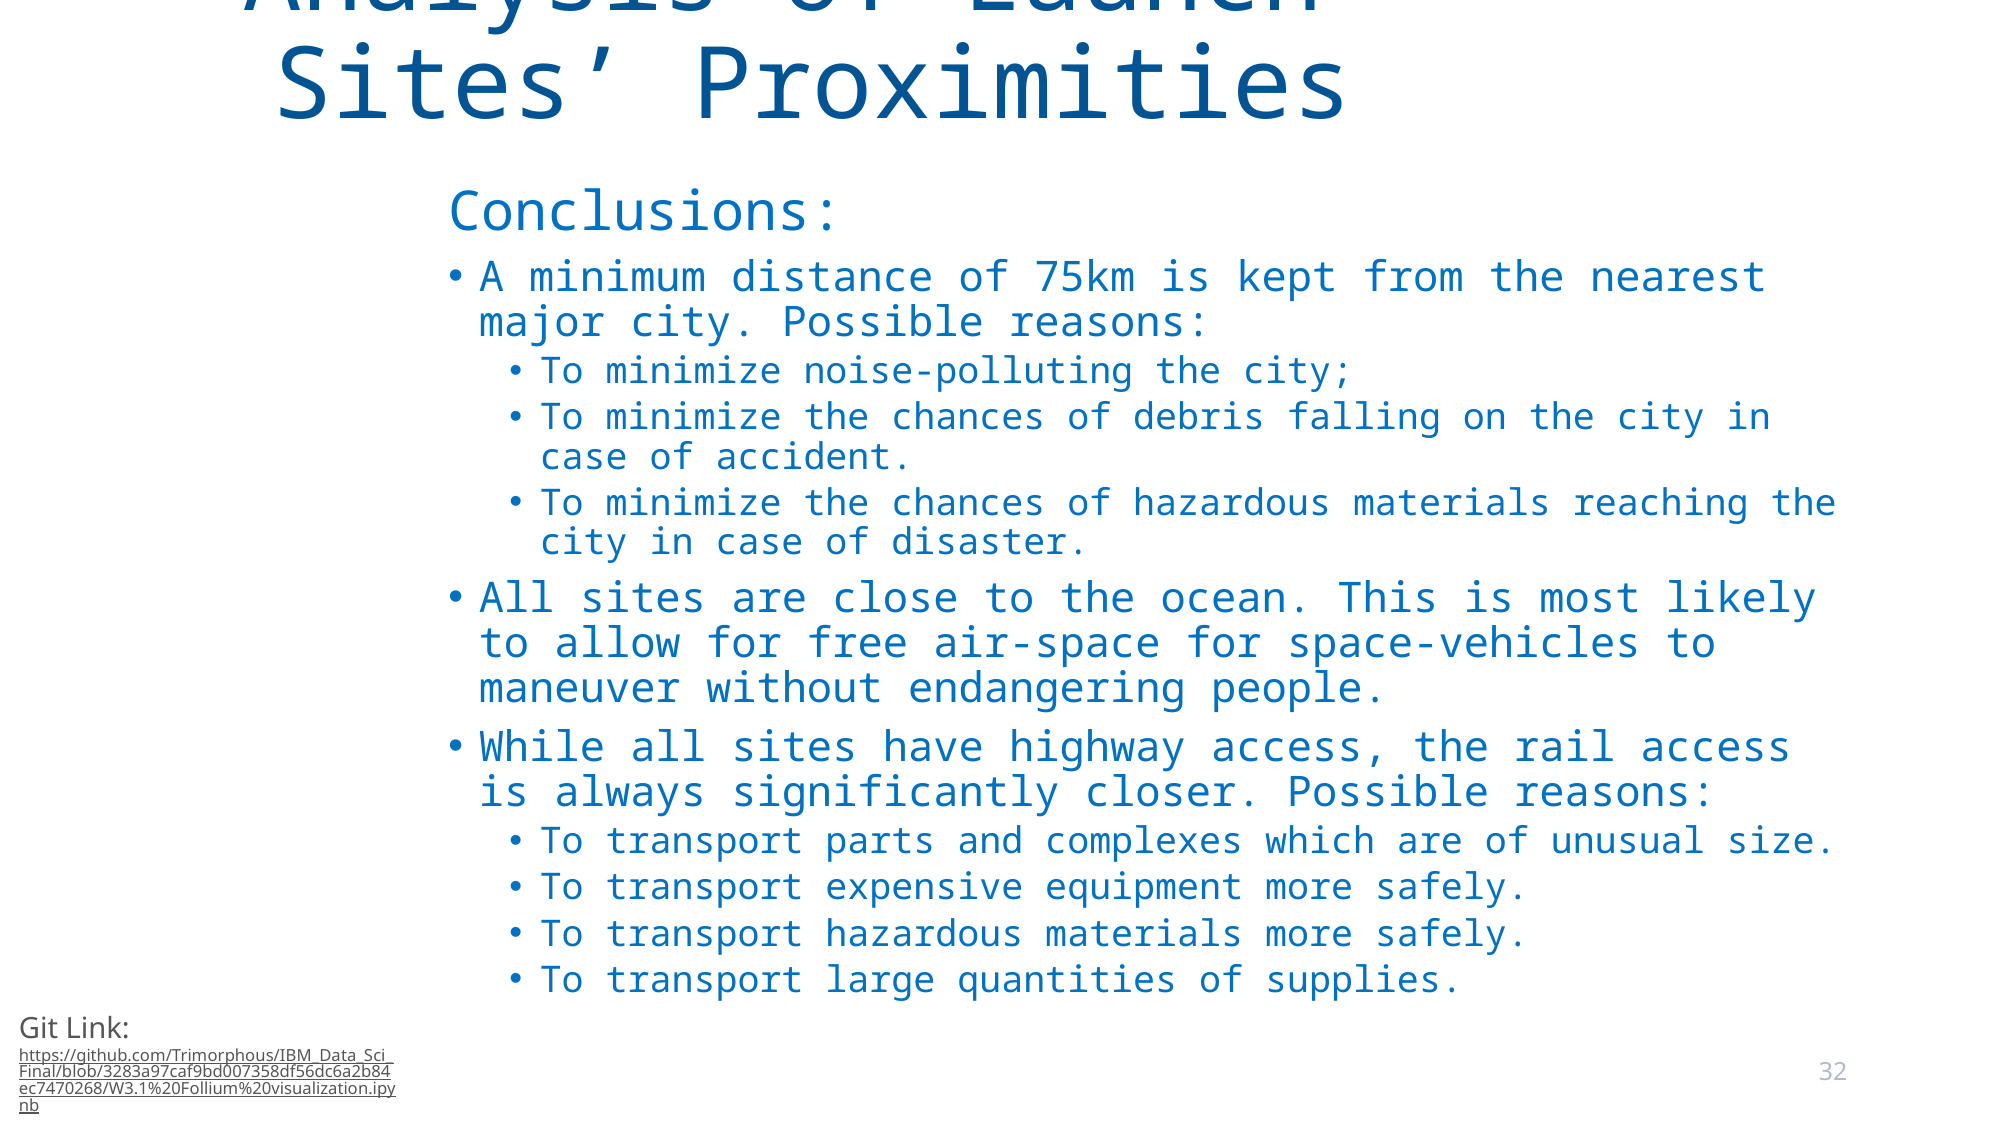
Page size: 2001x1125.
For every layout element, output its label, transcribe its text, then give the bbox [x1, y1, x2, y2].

title Analysis of Launch-Sites’ Proximities [62, 0, 1563, 148]
slide_number 32 [1412, 1061, 1863, 1103]
text_box Git Link: https://github.com/Trimorphous/IBM_Data_Sci_Final/blob/3283a97caf9bd007358df56dc6a2b84ec7470268/W3.1%20Follium%20visualization.ipynb [4, 1002, 415, 1075]
list Conclusions: A minimum distance of 75km is kept from the nearest major city. Possible reasons: To minimize noise-polluting the city; To minimize the chances of debris falling on the city in case of accident. To minimize the chances of hazardous materials reaching the city in case of disaster. All sites are close to the ocean. This is most likely to allow for free air-space for space-vehicles to maneuver without endangering people. While all sites have highway access, the rail access is always significantly closer. Possible reasons: To transport parts and complexes which are of unusual size. To transport expensive equipment more safely. To transport hazardous materials more safely. To transport large quantities of supplies. [433, 174, 1863, 1061]
